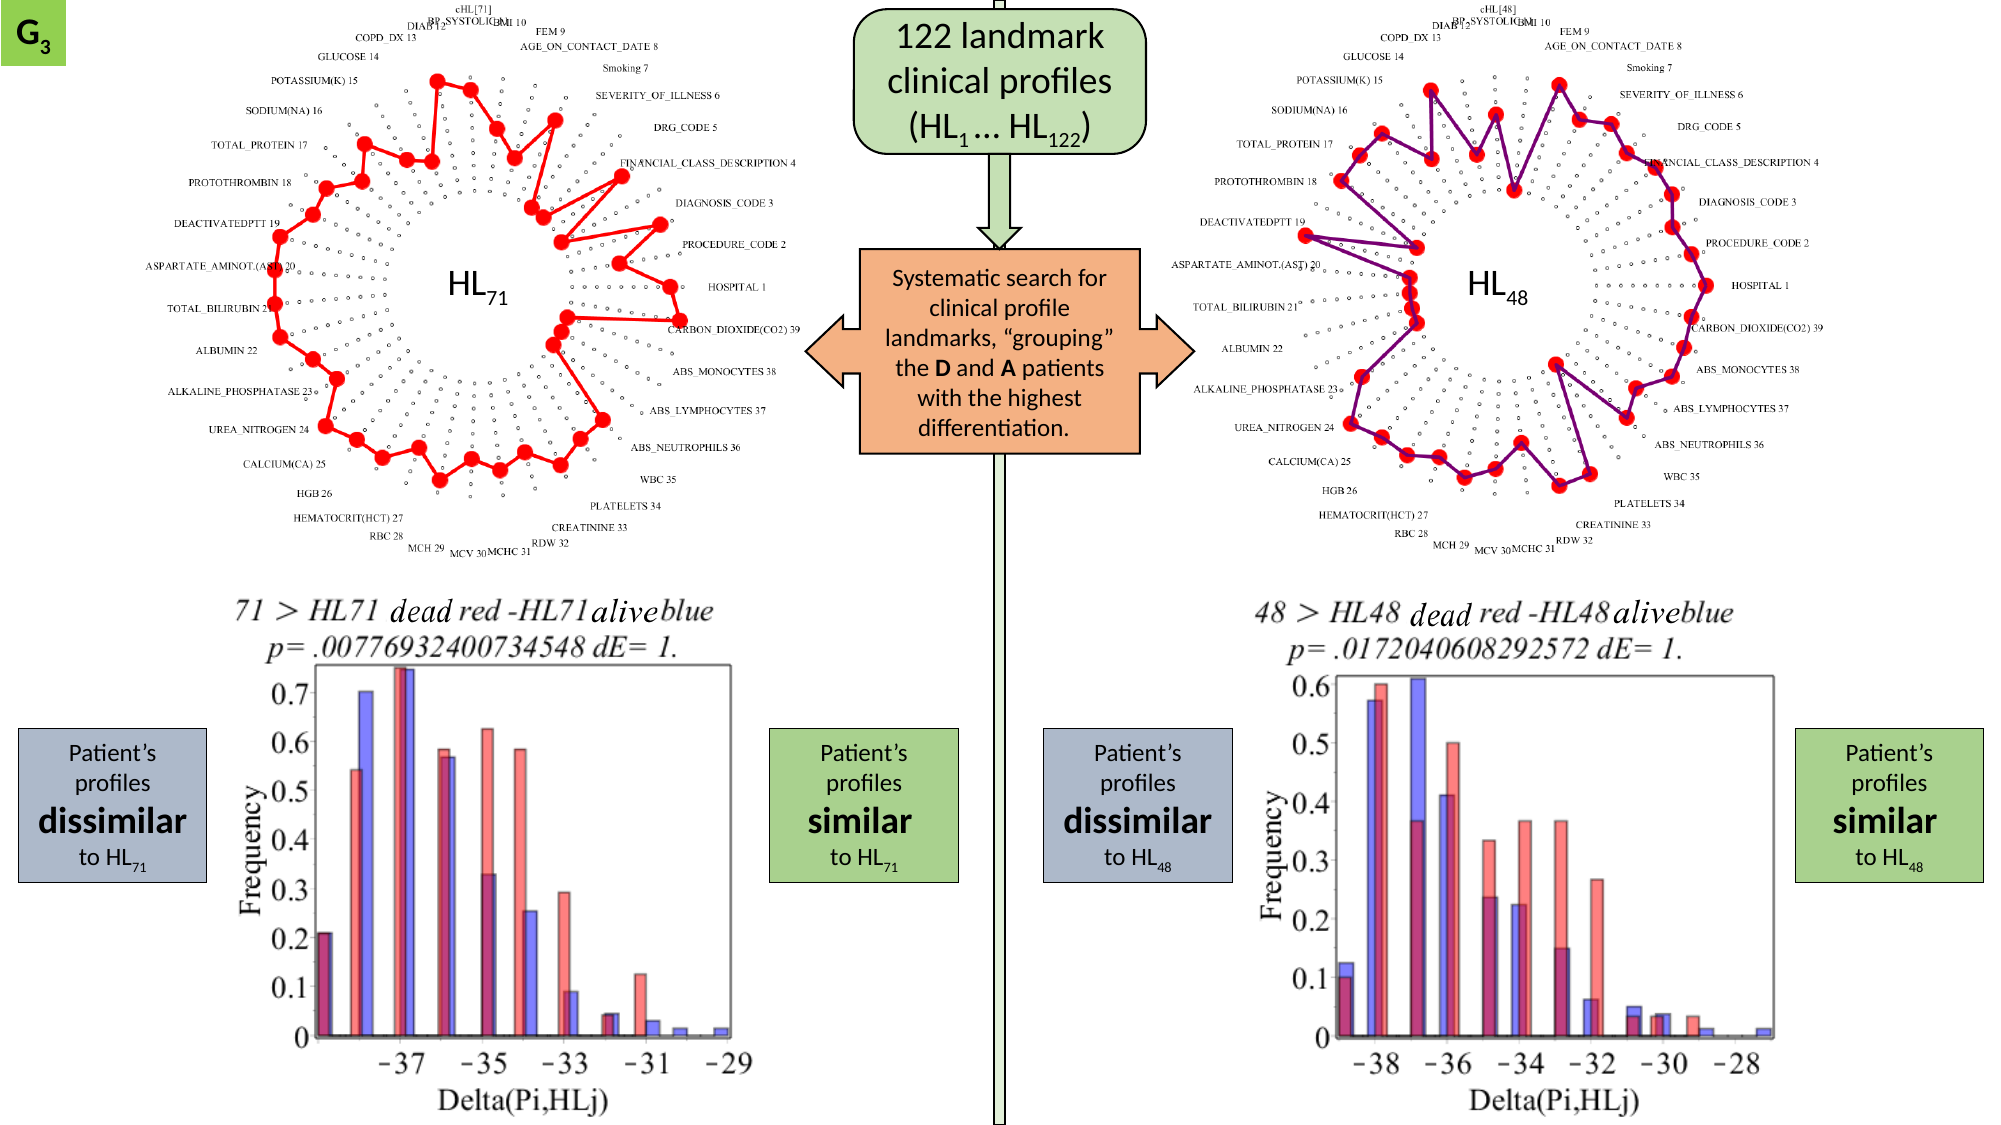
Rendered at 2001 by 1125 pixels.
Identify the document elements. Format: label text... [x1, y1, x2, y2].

picture [1242, 586, 1782, 1125]
text_box 122 landmark clinical profiles (HL1 … HL122) [852, 8, 1148, 155]
text_box Patient’s profiles similar to HL71 [769, 728, 959, 883]
text_box Patient’s profiles similar to HL48 [1795, 728, 1984, 883]
picture [138, 0, 807, 563]
text_box Patient’s profiles dissimilar to HL71 [18, 728, 207, 883]
text_box Systematic search for clinical profile landmarks, “grouping” the D and A patients with the highest differentiation. [807, 248, 1164, 455]
picture [1164, 0, 1830, 560]
picture [221, 584, 762, 1125]
text_box G3 [1, 0, 66, 66]
text_box [993, 455, 1006, 1125]
text_box [993, 0, 1006, 8]
text_box [975, 152, 1024, 251]
text_box Patient’s profiles dissimilar to HL48 [1043, 728, 1233, 883]
